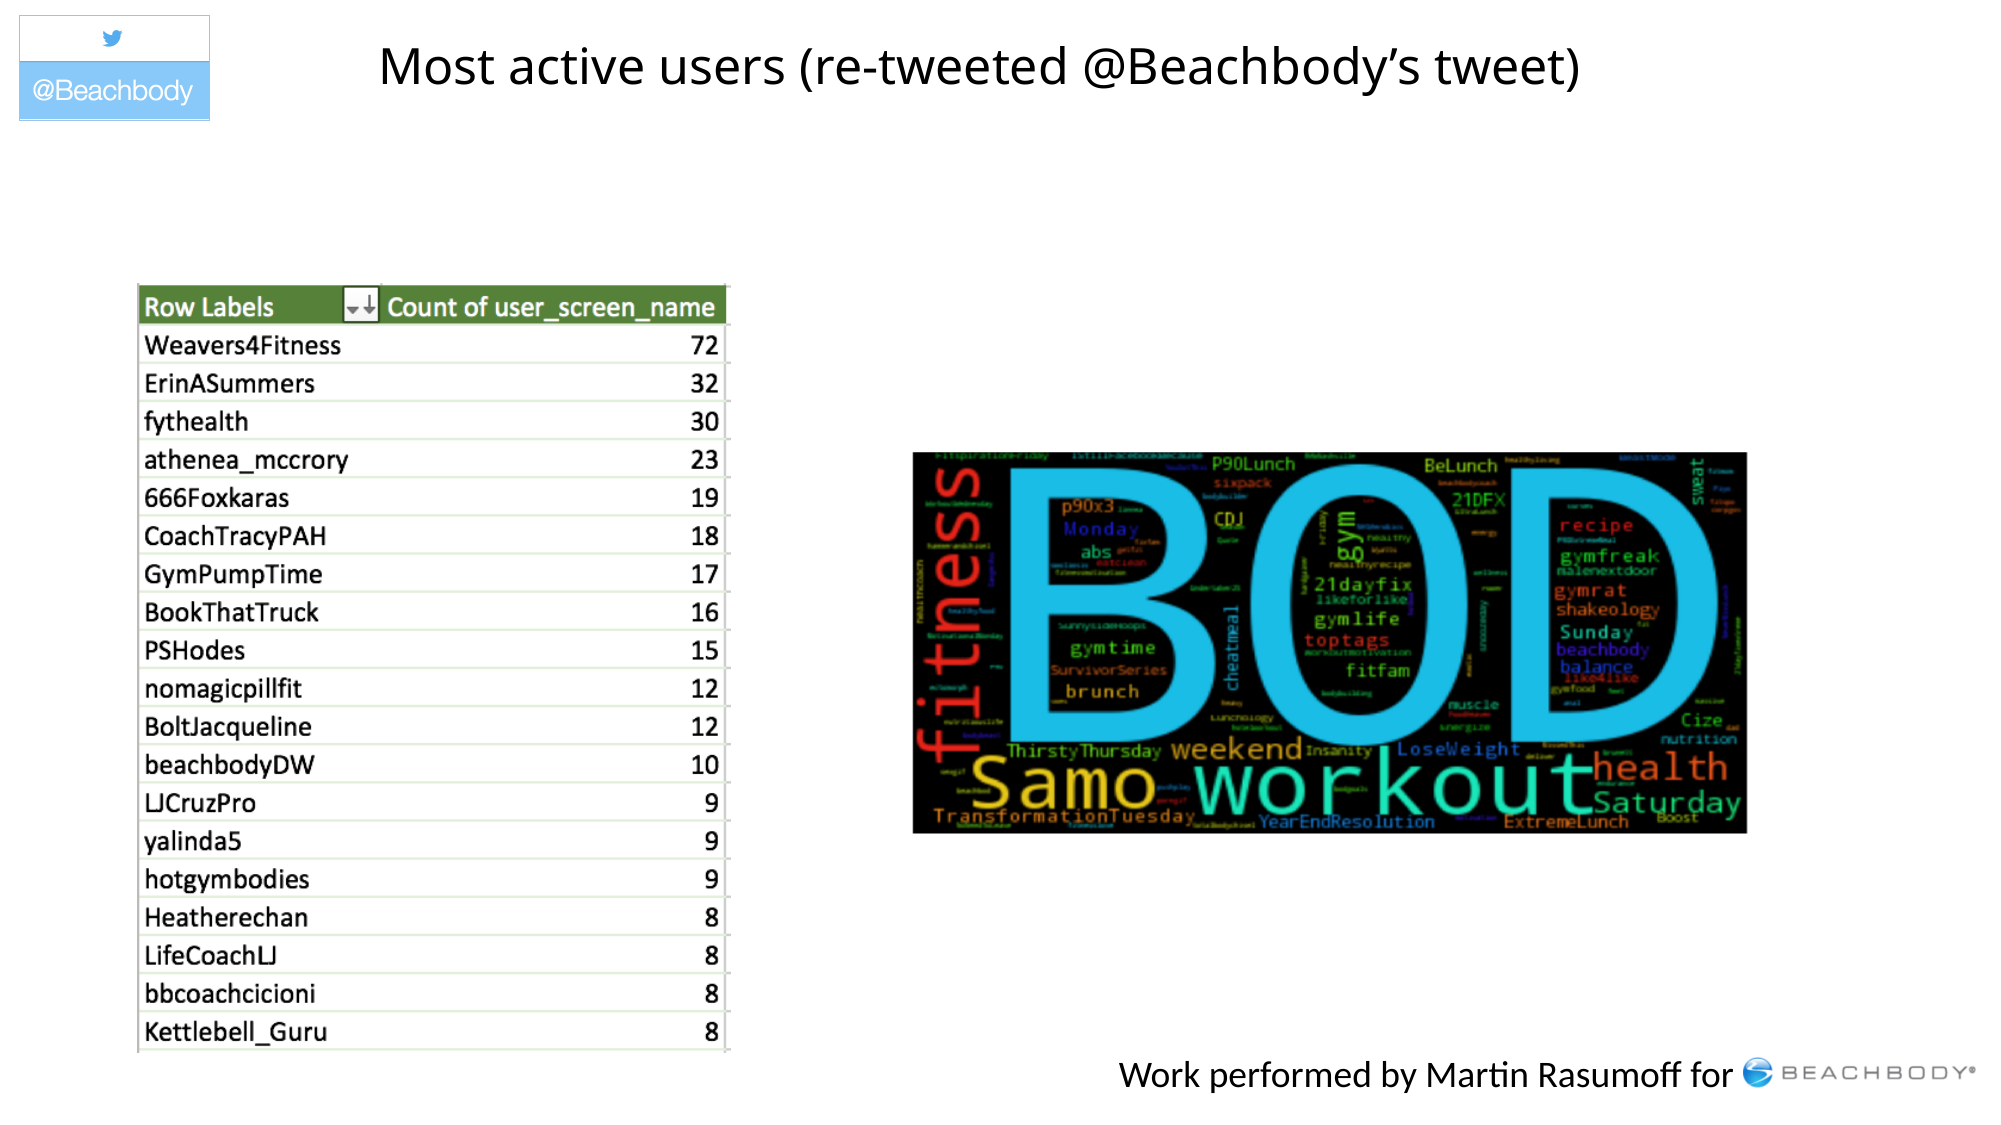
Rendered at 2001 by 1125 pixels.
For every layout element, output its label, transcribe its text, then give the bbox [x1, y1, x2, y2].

picture [1735, 1052, 1988, 1093]
picture [911, 452, 1751, 836]
picture [137, 283, 731, 1053]
picture [19, 15, 210, 120]
text_box Most active users (re-tweeted @Beachbody’s tweet) [210, 15, 1751, 121]
